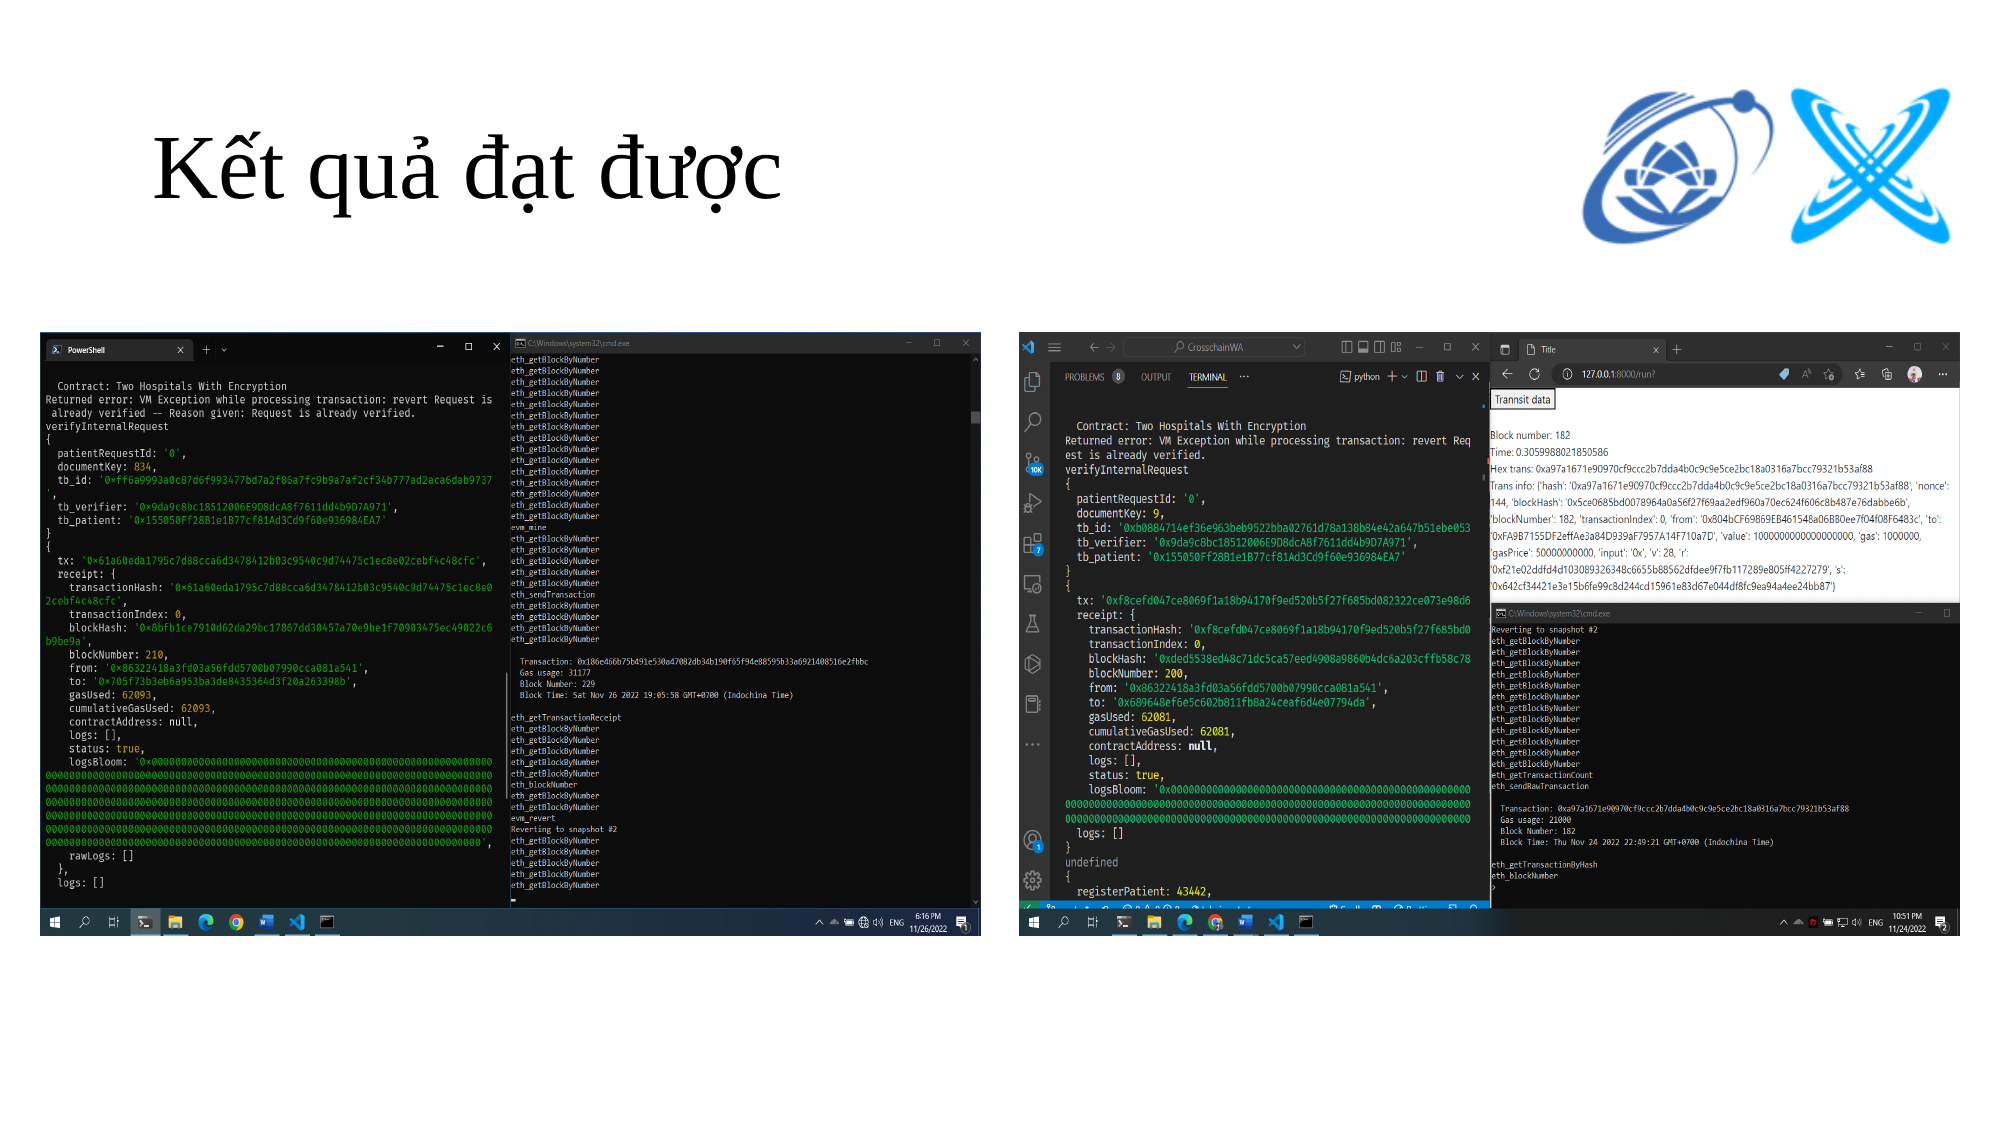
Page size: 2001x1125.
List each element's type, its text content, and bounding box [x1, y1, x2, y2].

picture [40, 332, 981, 936]
title Kết quả đạt được [137, 59, 1863, 278]
picture [1019, 332, 1960, 936]
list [1570, 78, 2000, 259]
